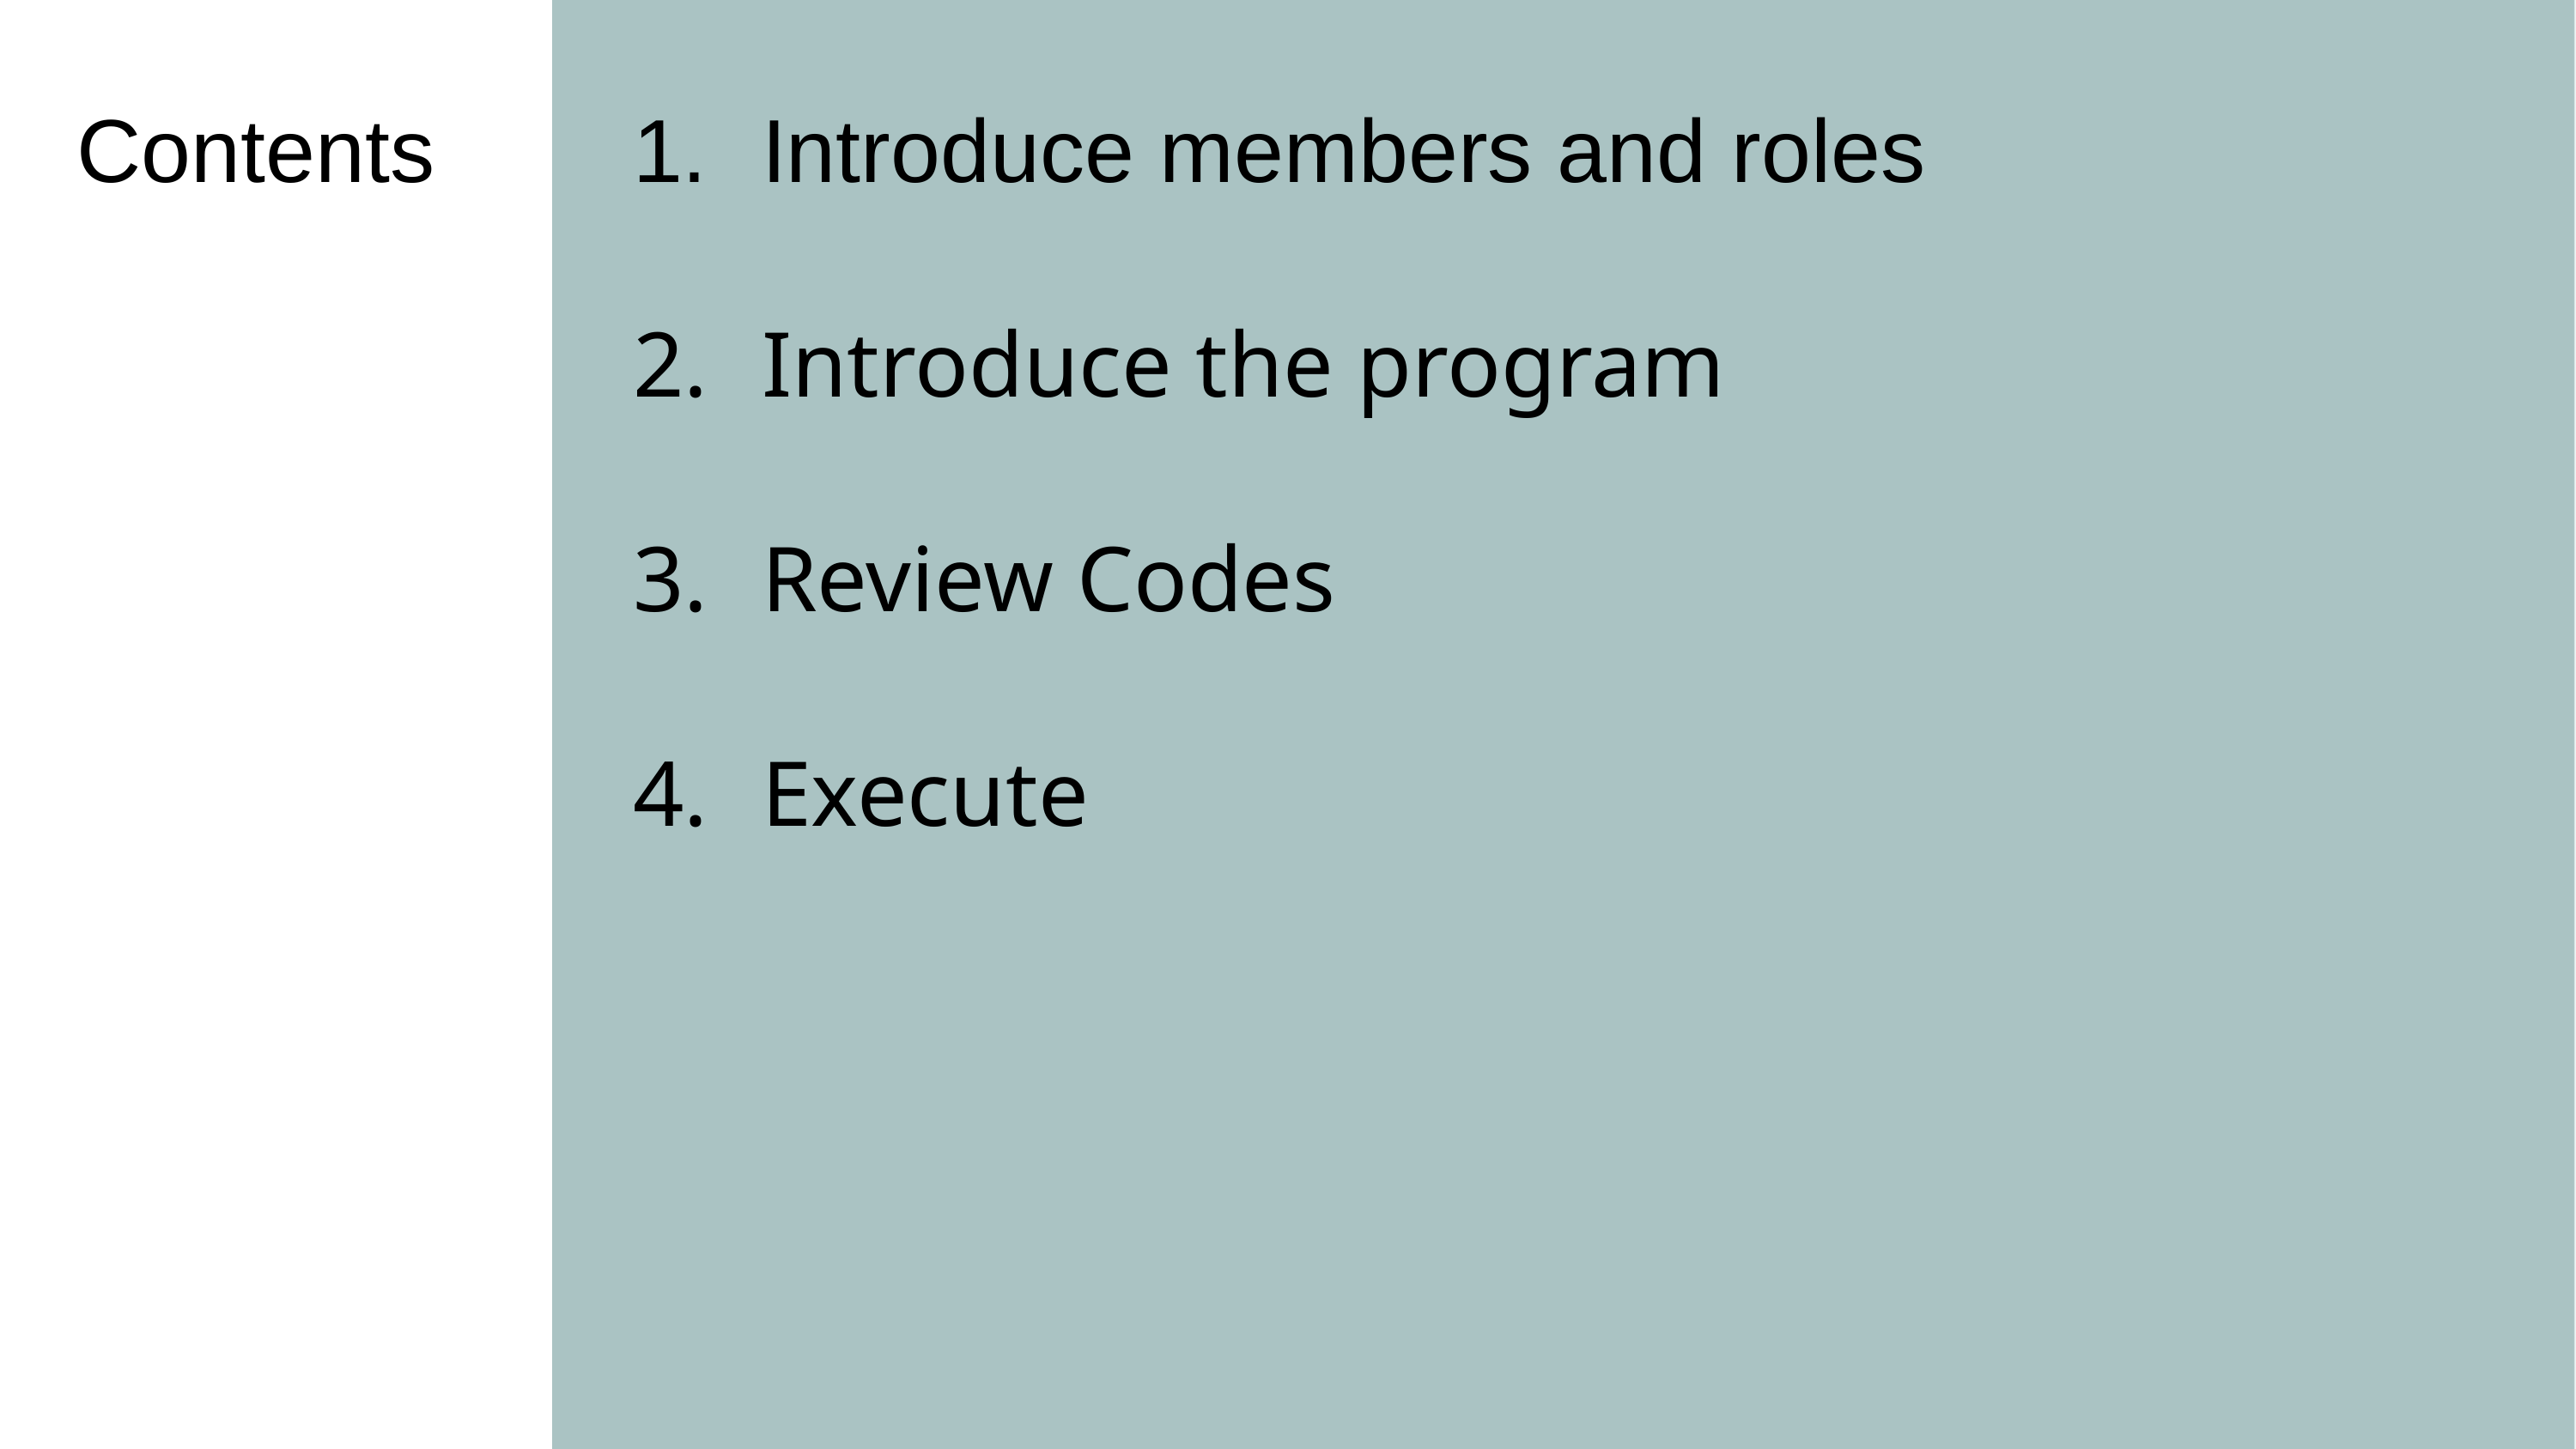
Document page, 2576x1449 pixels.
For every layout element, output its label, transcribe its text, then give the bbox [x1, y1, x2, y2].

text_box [552, 0, 2576, 1449]
text_box Contents [64, 87, 547, 207]
